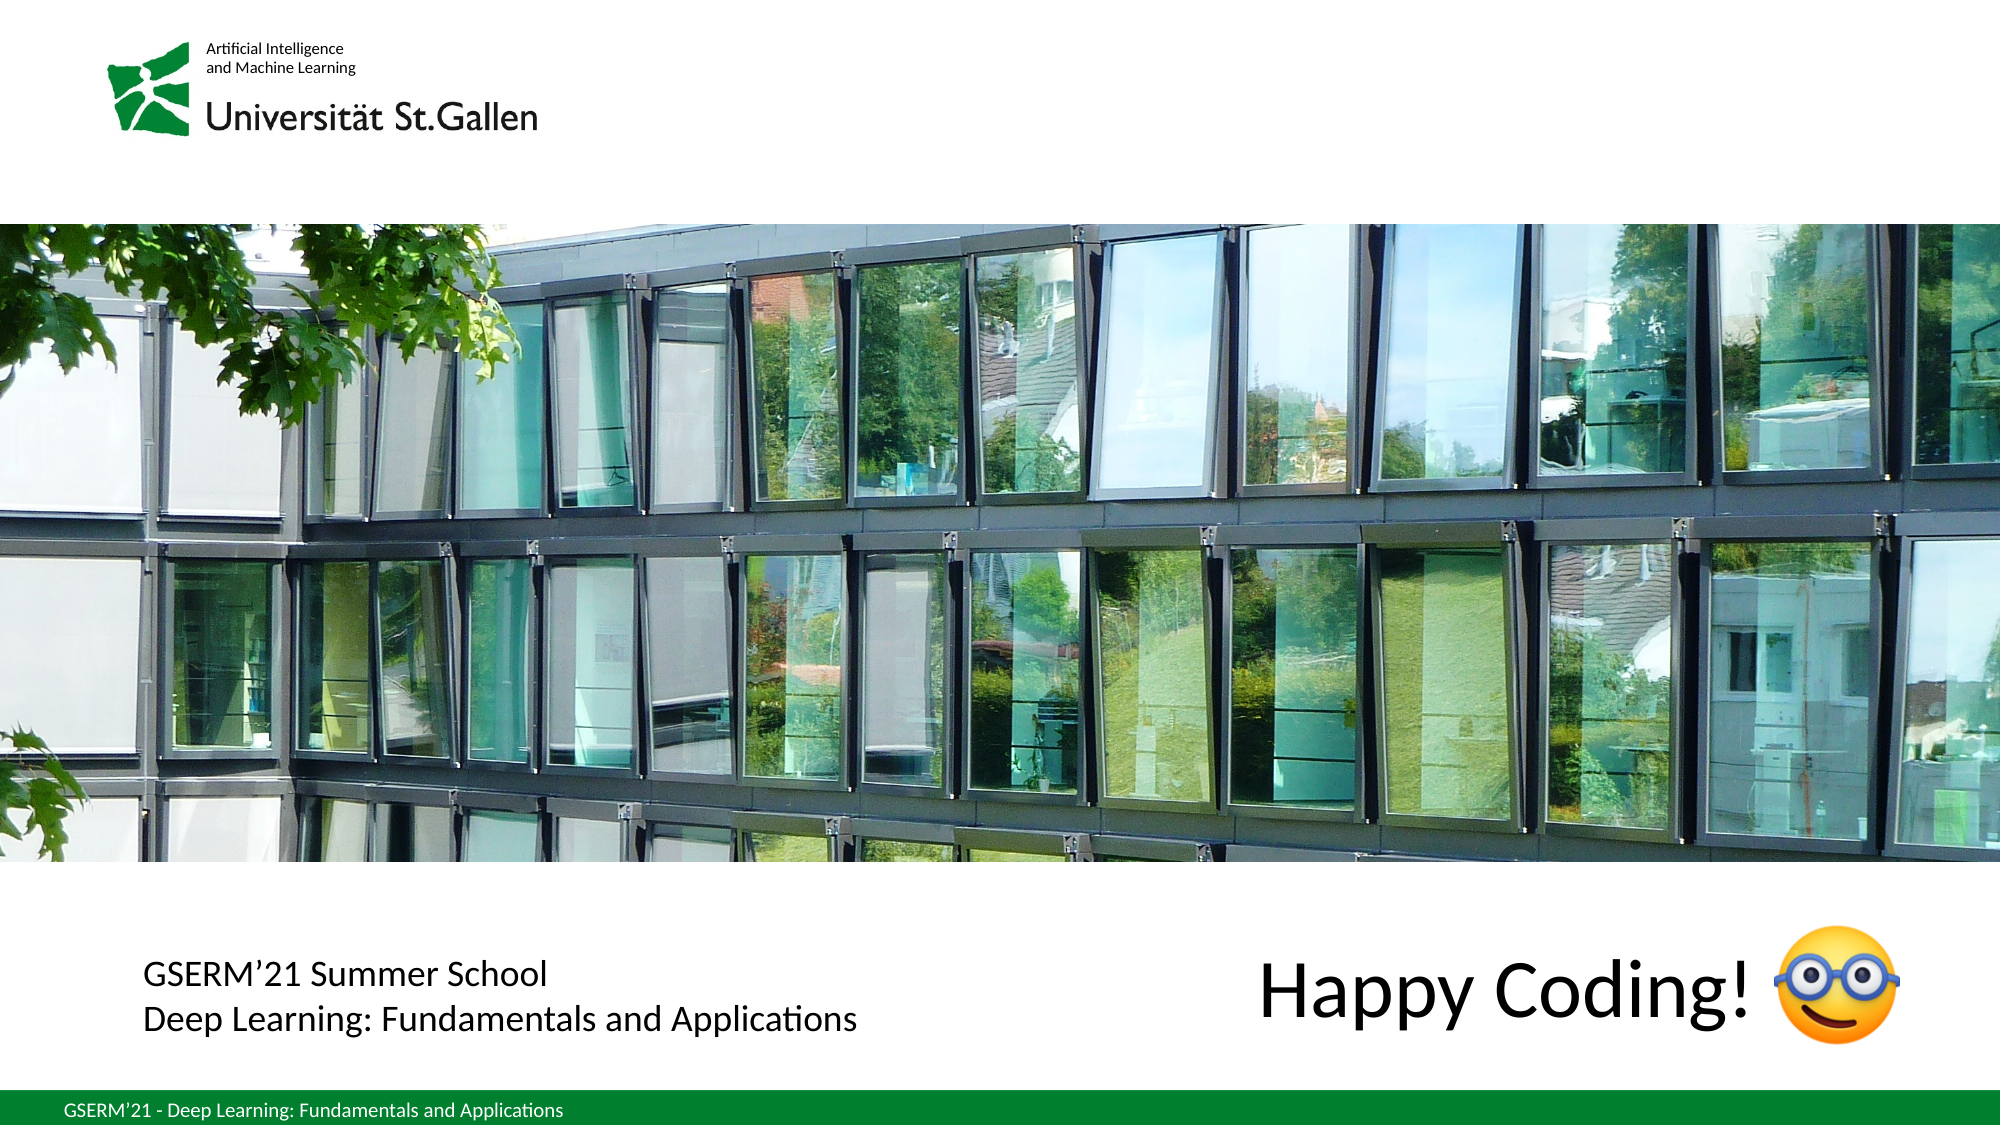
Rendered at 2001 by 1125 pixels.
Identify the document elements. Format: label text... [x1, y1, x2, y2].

picture [0, 224, 2000, 862]
picture [78, 30, 571, 161]
text_box Happy Coding! [822, 934, 1756, 1035]
text_box GSERM’21 Summer School Deep Learning: Fundamentals and Applications [128, 941, 874, 1046]
picture [1774, 922, 1900, 1048]
